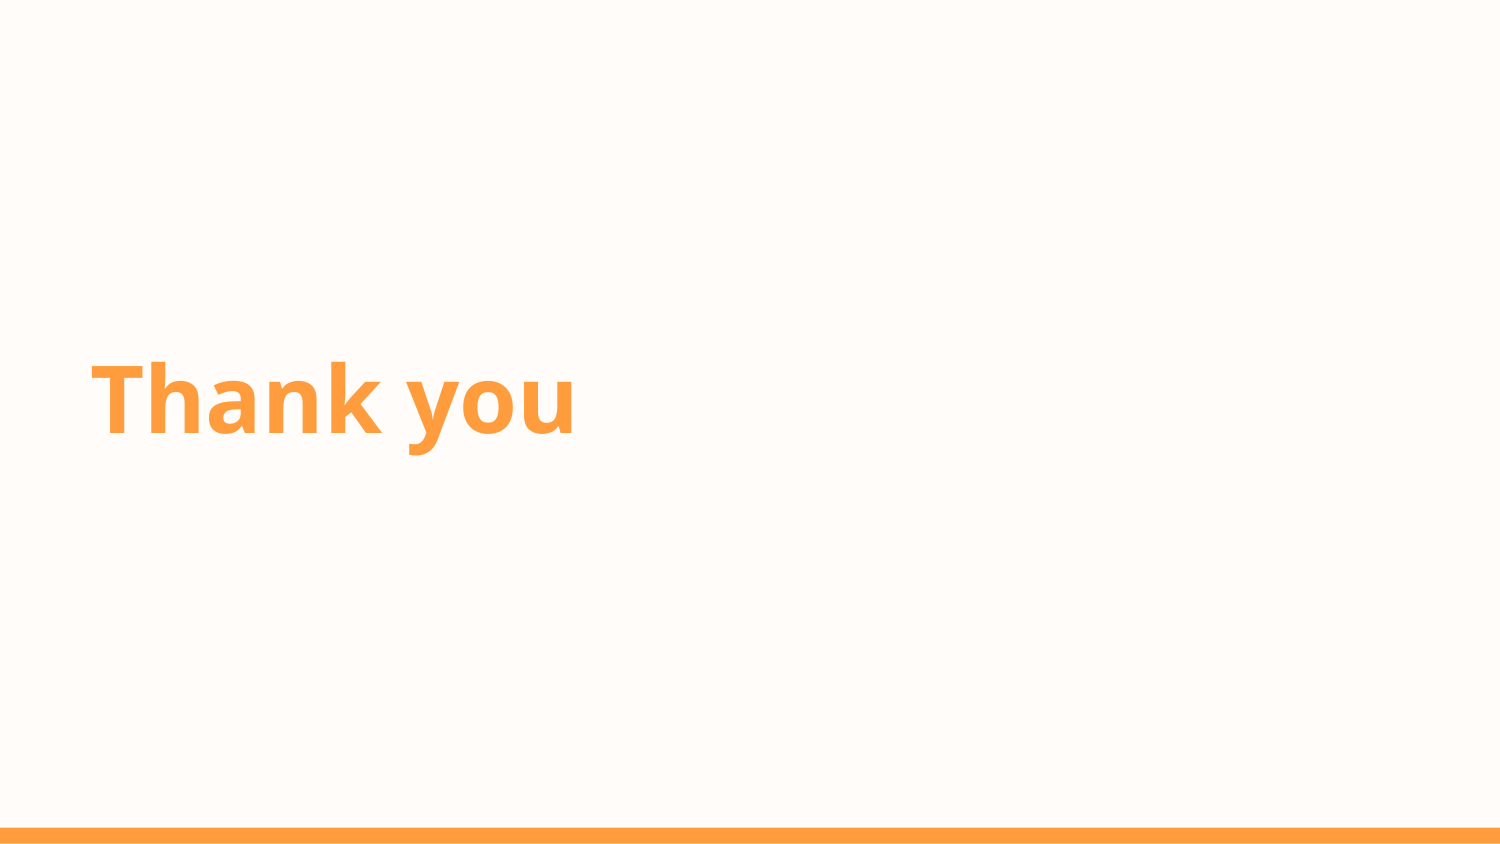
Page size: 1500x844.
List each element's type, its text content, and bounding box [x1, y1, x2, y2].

title Thank you [75, 324, 739, 520]
